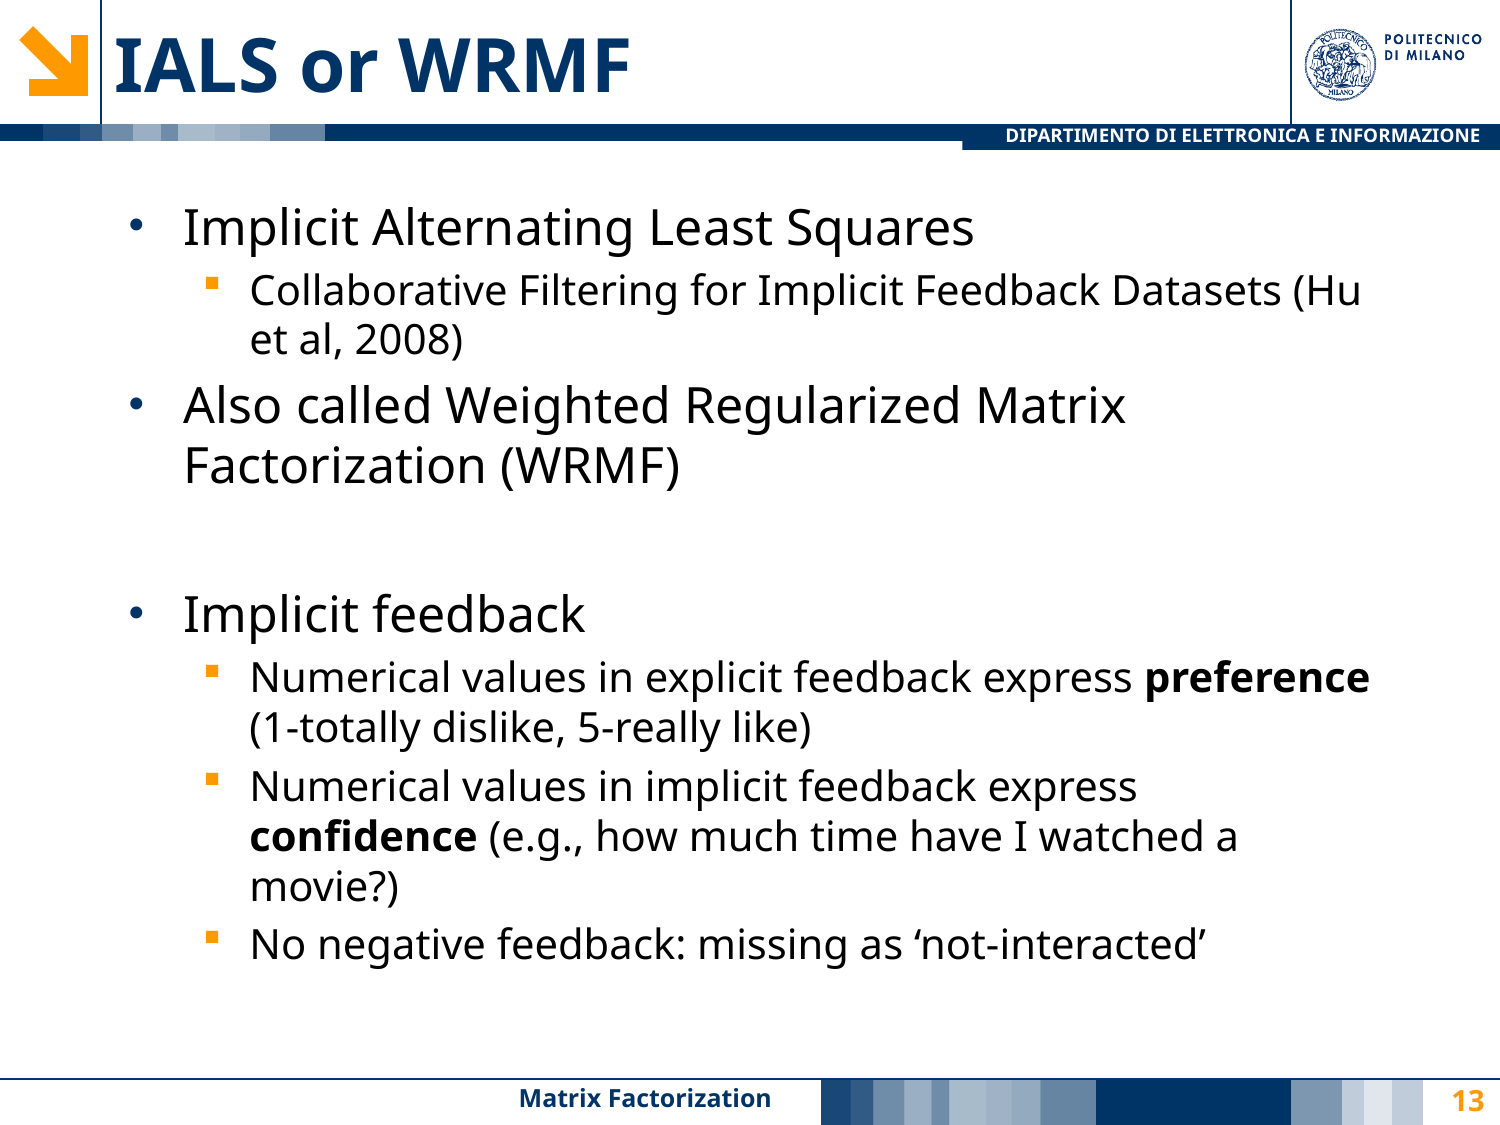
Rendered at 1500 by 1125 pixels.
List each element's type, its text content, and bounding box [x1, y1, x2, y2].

picture [0, 0, 1500, 141]
picture [1443, 131, 1450, 137]
picture [1251, 131, 1258, 137]
picture [788, 1078, 1187, 1125]
slide_number 13 [1187, 1074, 1500, 1125]
footer Matrix Factorization [0, 1074, 788, 1125]
picture [1367, 131, 1374, 137]
title IALS or WRMF [99, 0, 1276, 126]
list Implicit Alternating Least Squares Collaborative Filtering for Implicit Feedback Datasets (Hu et al, 2008) Also called Weighted Regularized Matrix Factorization (WRMF) Implicit feedback Numerical values in explicit feedback express preference (1-totally dislike, 5-really like) Numerical values in implicit feedback express confidence (e.g., how much time have I watched a movie?) No negative feedback: missing as ‘not-interacted’ [112, 187, 1388, 1000]
picture [1139, 131, 1146, 137]
